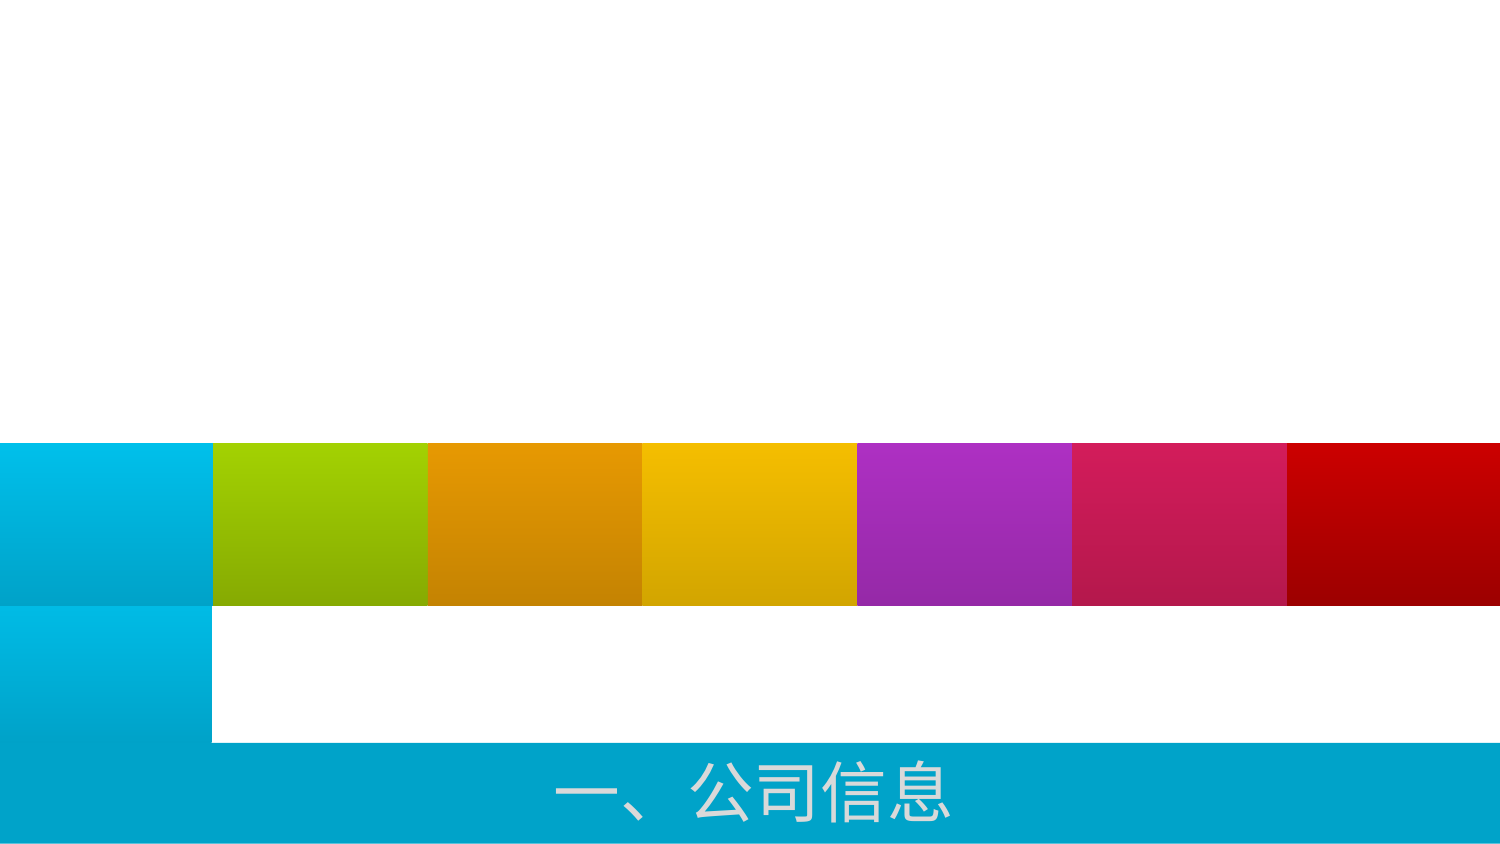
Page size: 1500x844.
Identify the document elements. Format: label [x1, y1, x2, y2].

text_box [0, 581, 1500, 844]
text_box [1285, 442, 1500, 581]
text_box [1070, 442, 1285, 580]
text_box [426, 442, 641, 580]
text_box [855, 442, 1070, 580]
text_box [641, 442, 855, 580]
text_box [215, 442, 426, 580]
text_box [0, 442, 215, 580]
